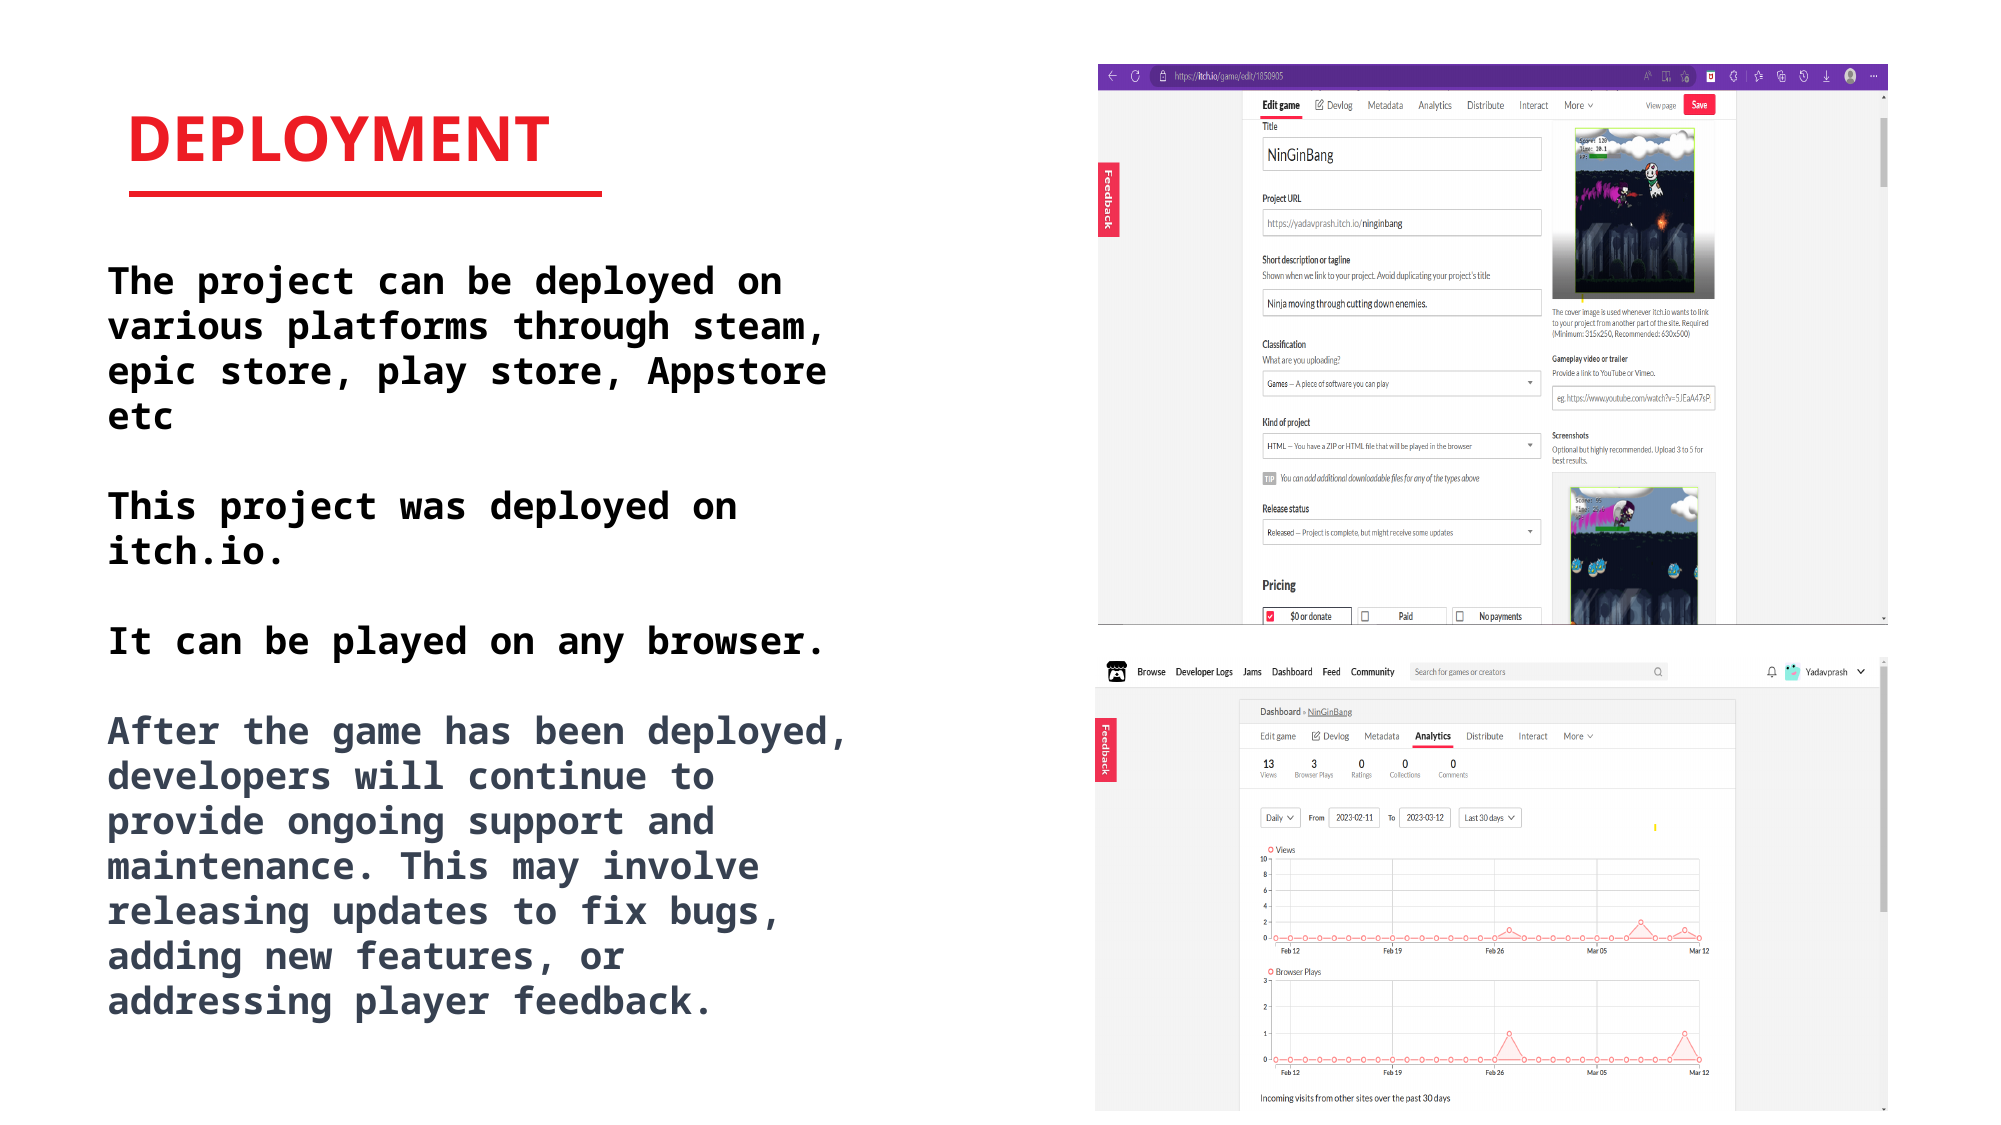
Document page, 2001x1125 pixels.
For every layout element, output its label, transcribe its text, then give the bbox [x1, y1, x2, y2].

title DEPLOYMENT [111, 32, 1869, 250]
text_box The project can be deployed on various platforms through steam, epic store, play store, Appstore etc This project was deployed on itch.io. It can be played on any browser. After the game has been deployed, developers will continue to provide ongoing support and maintenance. This may involve releasing updates to fix bugs, adding new features, or addressing player feedback. [92, 249, 886, 1030]
picture [1095, 657, 1888, 1111]
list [1098, 64, 1888, 625]
